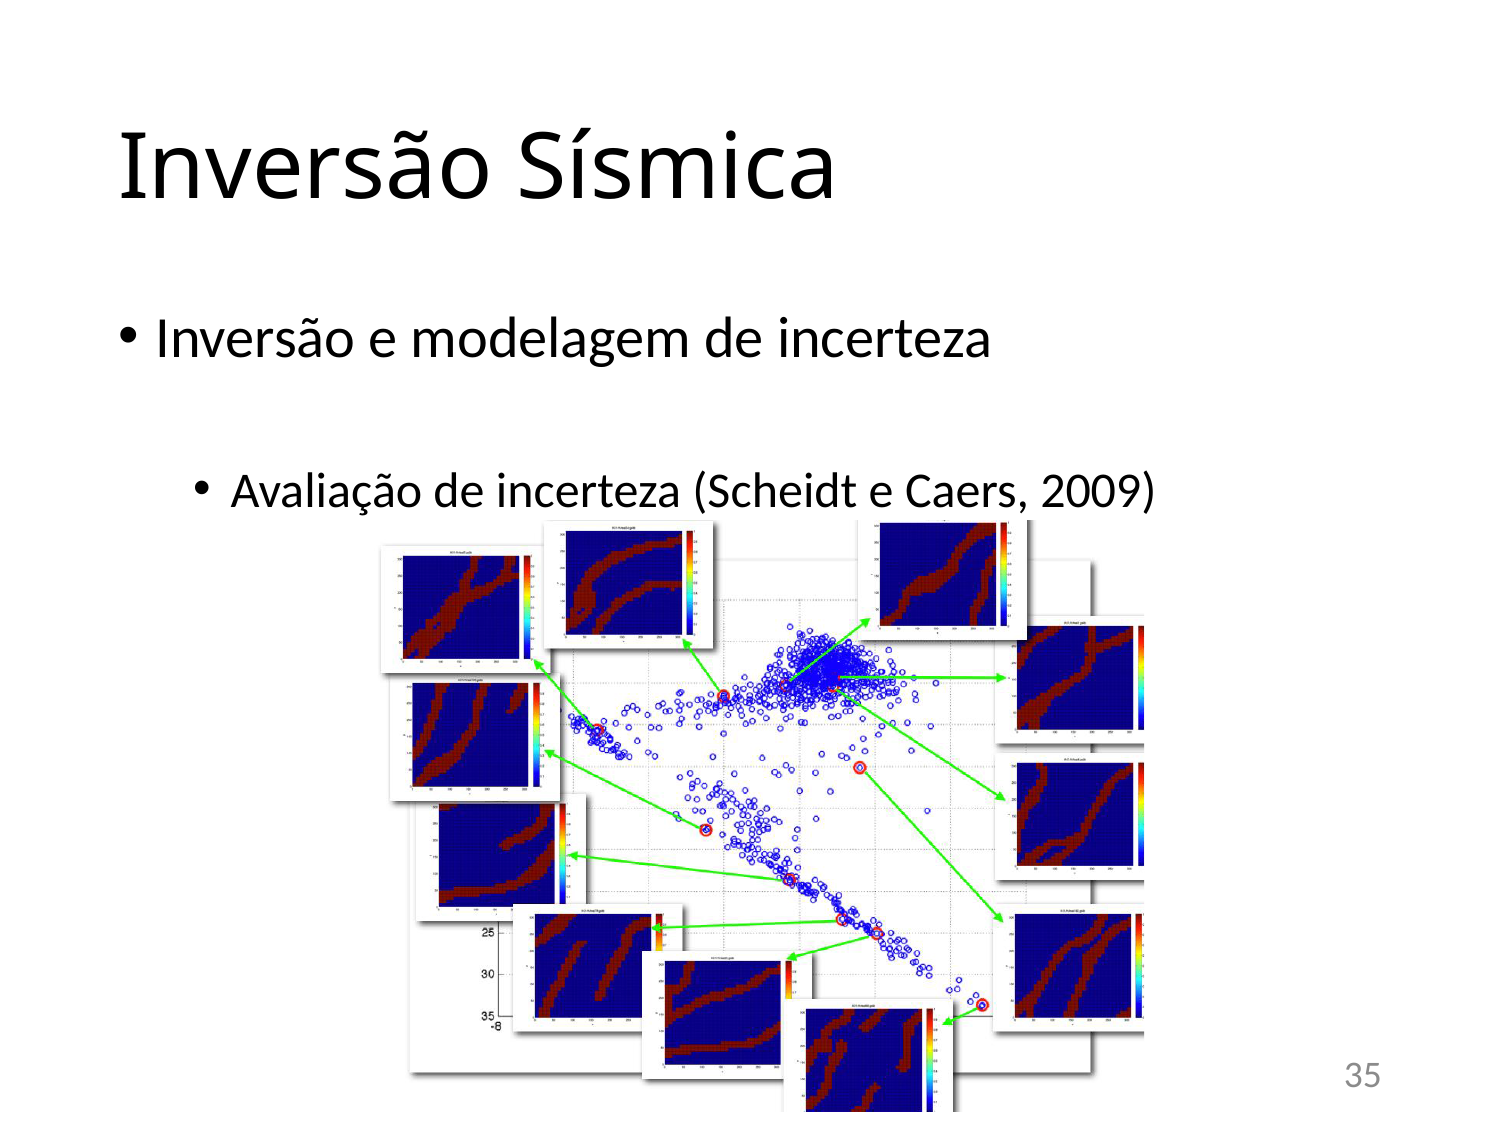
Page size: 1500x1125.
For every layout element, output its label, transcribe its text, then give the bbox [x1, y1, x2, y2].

title Inversão Sísmica [103, 59, 1397, 278]
slide_number 35 [1144, 1042, 1397, 1103]
list Inversão e modelagem de incerteza Avaliação de incerteza (Scheidt e Caers, 2009) [103, 299, 1397, 1112]
picture [355, 520, 1144, 1112]
